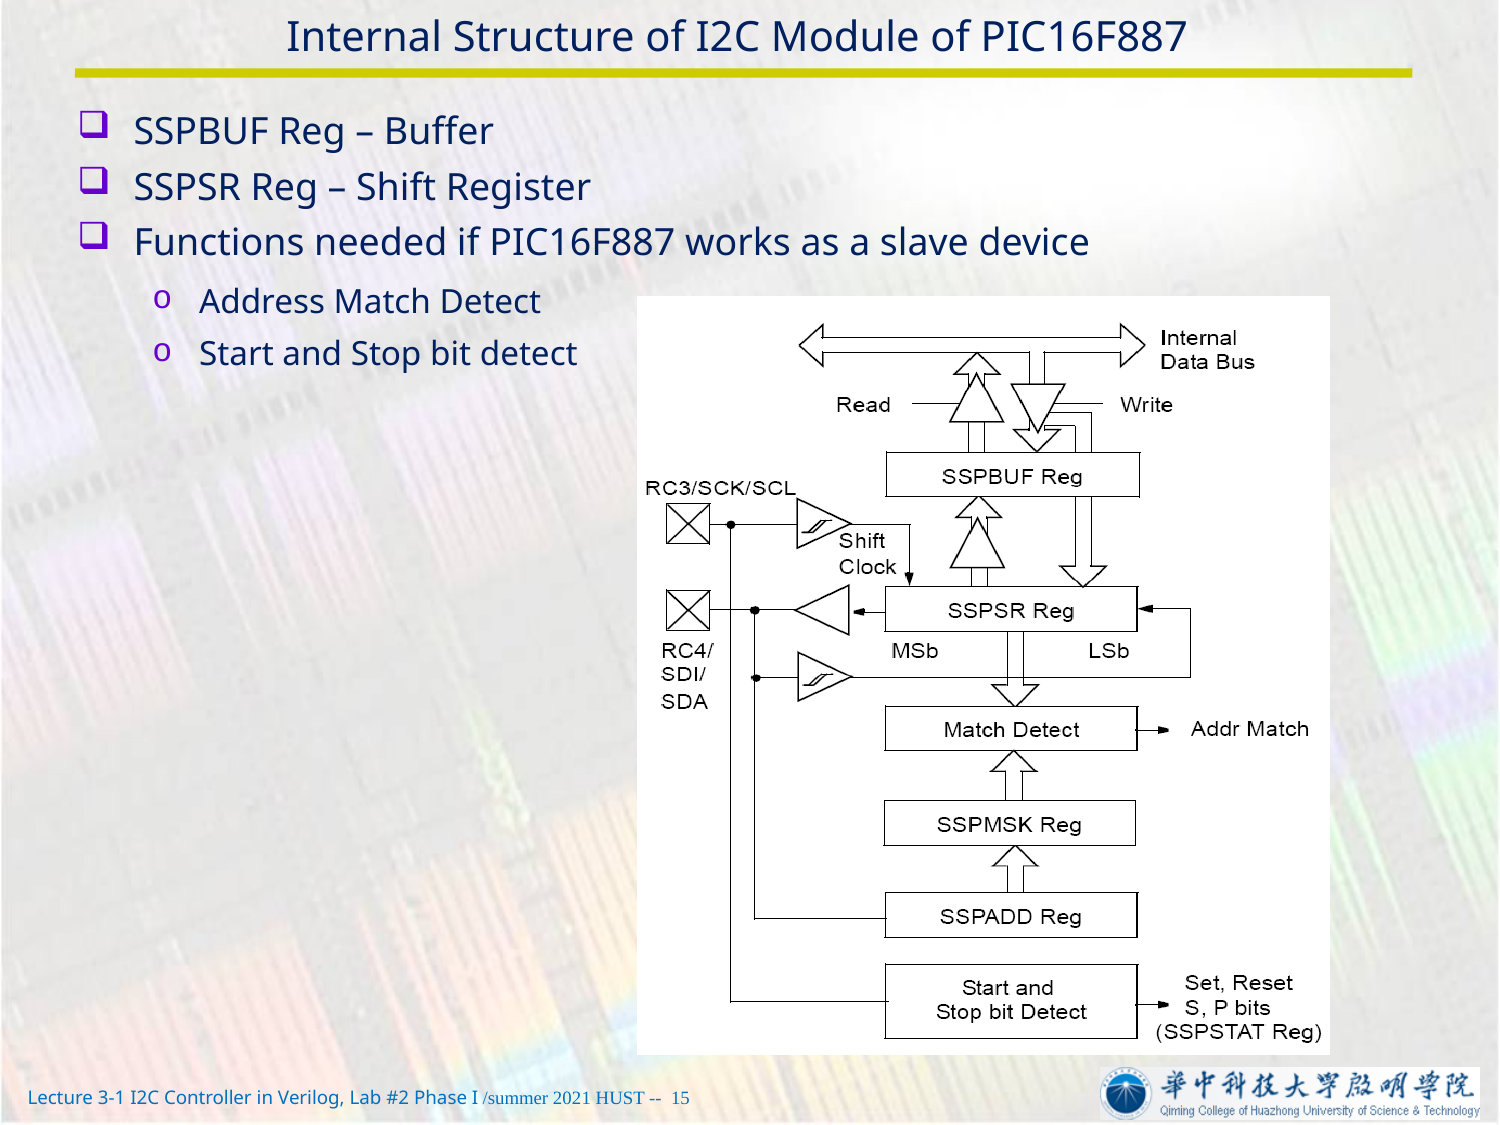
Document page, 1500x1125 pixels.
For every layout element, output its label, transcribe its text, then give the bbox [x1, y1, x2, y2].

picture [0, 0, 1500, 1125]
title Internal Structure of I2C Module of PIC16F887 [24, 10, 1450, 73]
list SSPBUF Reg – Buffer SSPSR Reg – Shift Register Functions needed if PIC16F887 works as a slave device Address Match Detect Start and Stop bit detect [62, 99, 1450, 1060]
